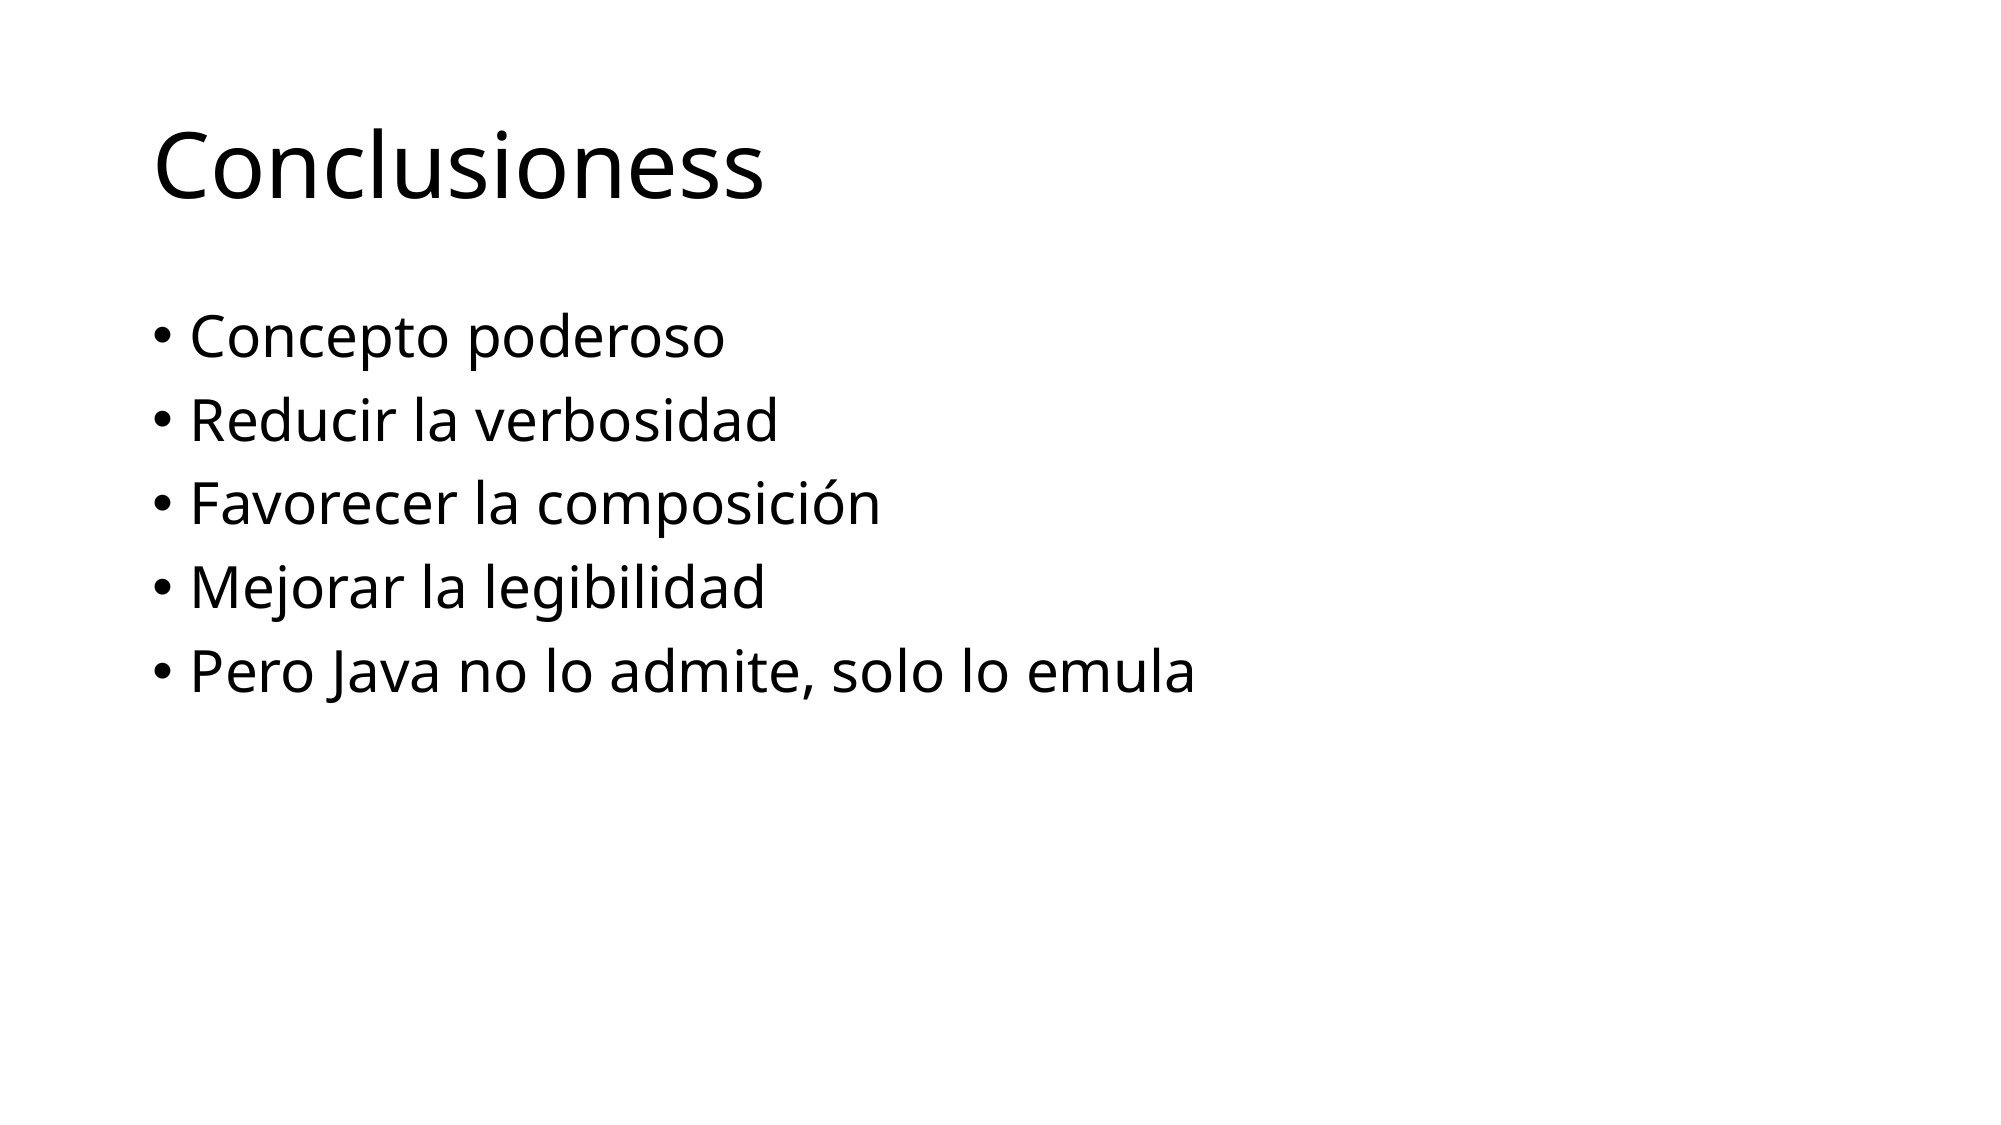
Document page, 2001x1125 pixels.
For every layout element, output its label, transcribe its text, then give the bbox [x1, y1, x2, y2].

list Concepto poderoso Reducir la verbosidad Favorecer la composición Mejorar la legibilidad Pero Java no lo admite, solo lo emula [137, 299, 1863, 1014]
title Conclusioness [137, 59, 1863, 278]
